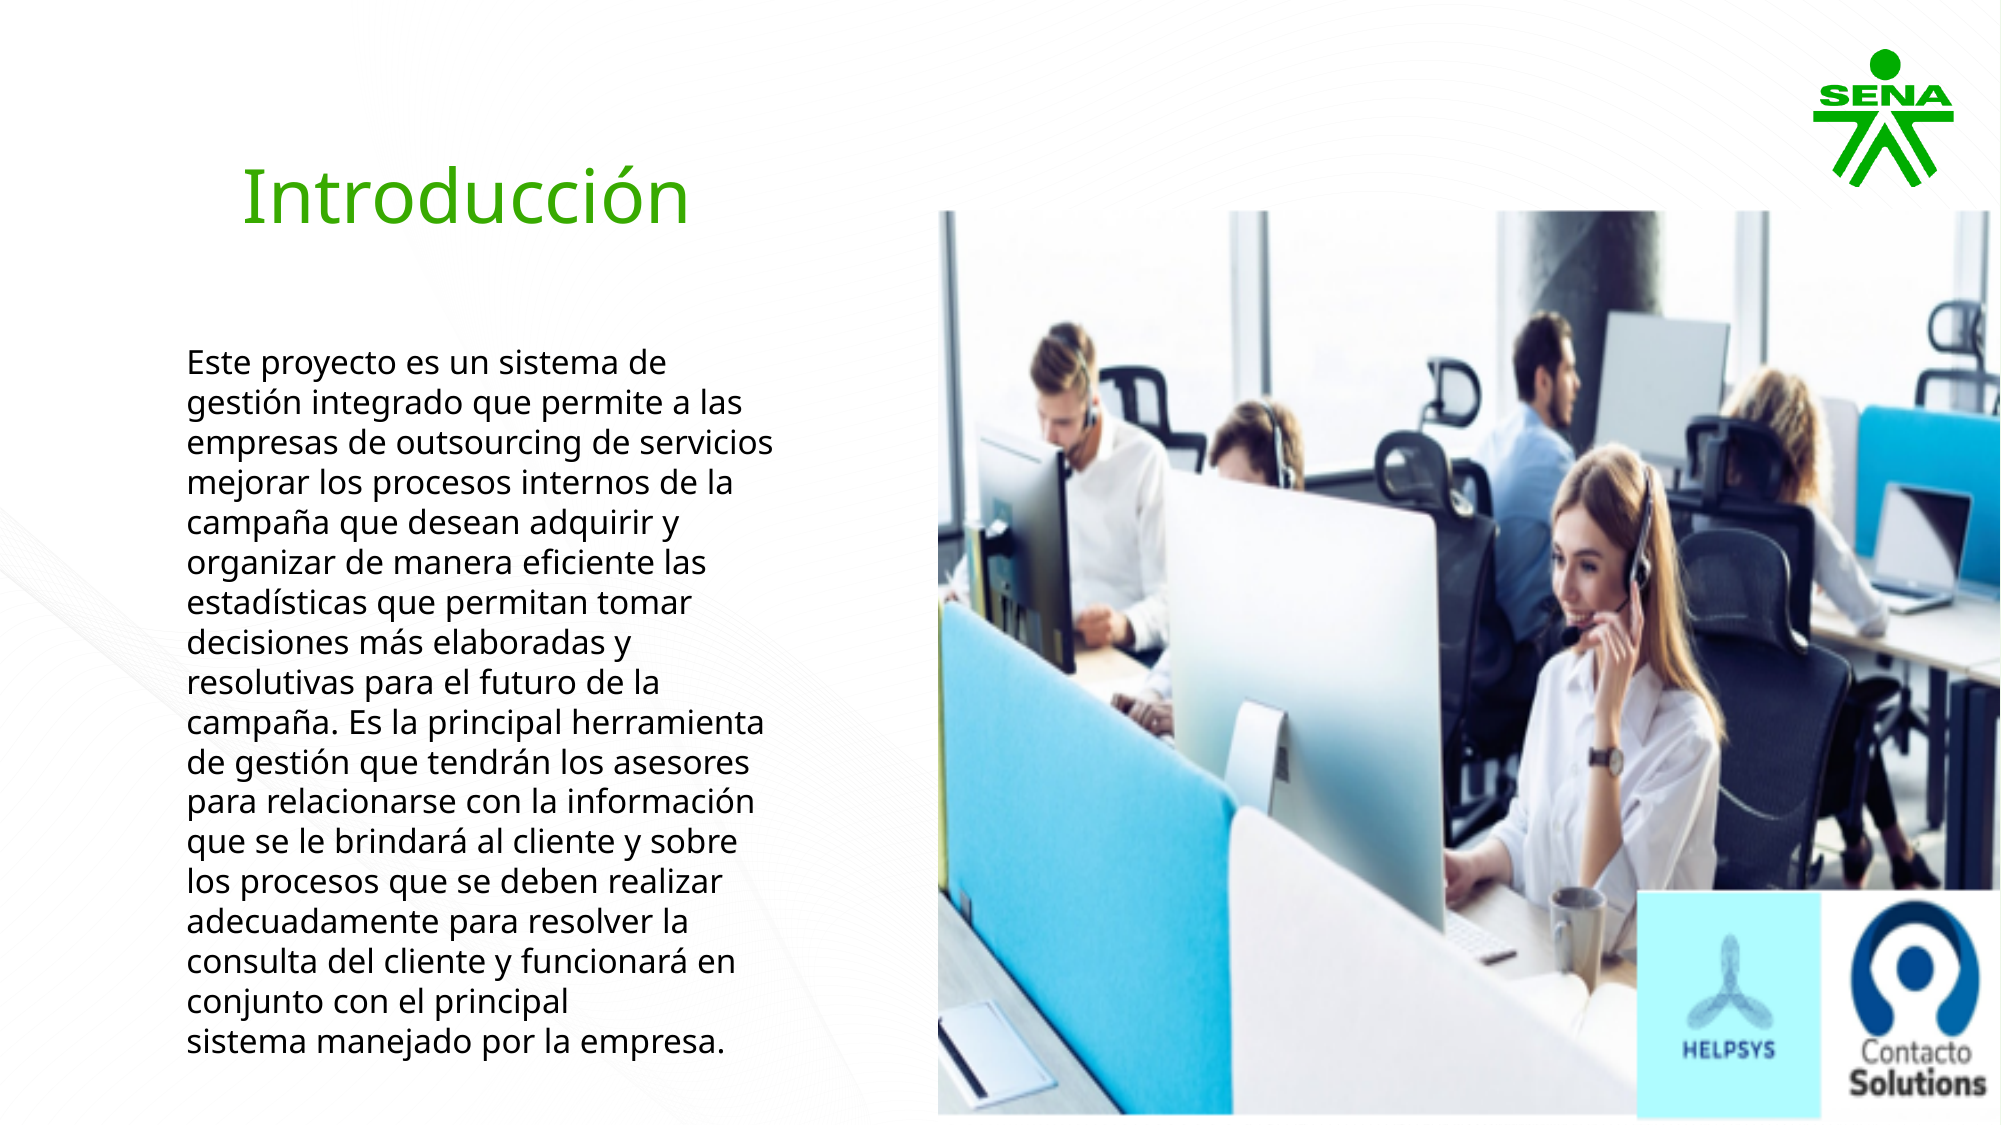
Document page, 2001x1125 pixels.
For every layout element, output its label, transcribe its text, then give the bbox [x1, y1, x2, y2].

text_box Este proyecto es un sistema de gestión integrado que permite a las empresas de outsourcing de servicios mejorar los procesos internos de la campaña que desean adquirir y organizar de manera eficiente las estadísticas que permitan tomar decisiones más elaboradas y resolutivas para el futuro de la campaña. Es la principal herramienta de gestión que tendrán los asesores para relacionarse con la información que se le brindará al cliente y sobre los procesos que se deben realizar adecuadamente para resolver la consulta del cliente y funcionará en conjunto con el principal sistema manejado por la empresa. [171, 294, 804, 1098]
text_box Introducción [189, 151, 766, 263]
picture [0, 0, 2001, 1125]
